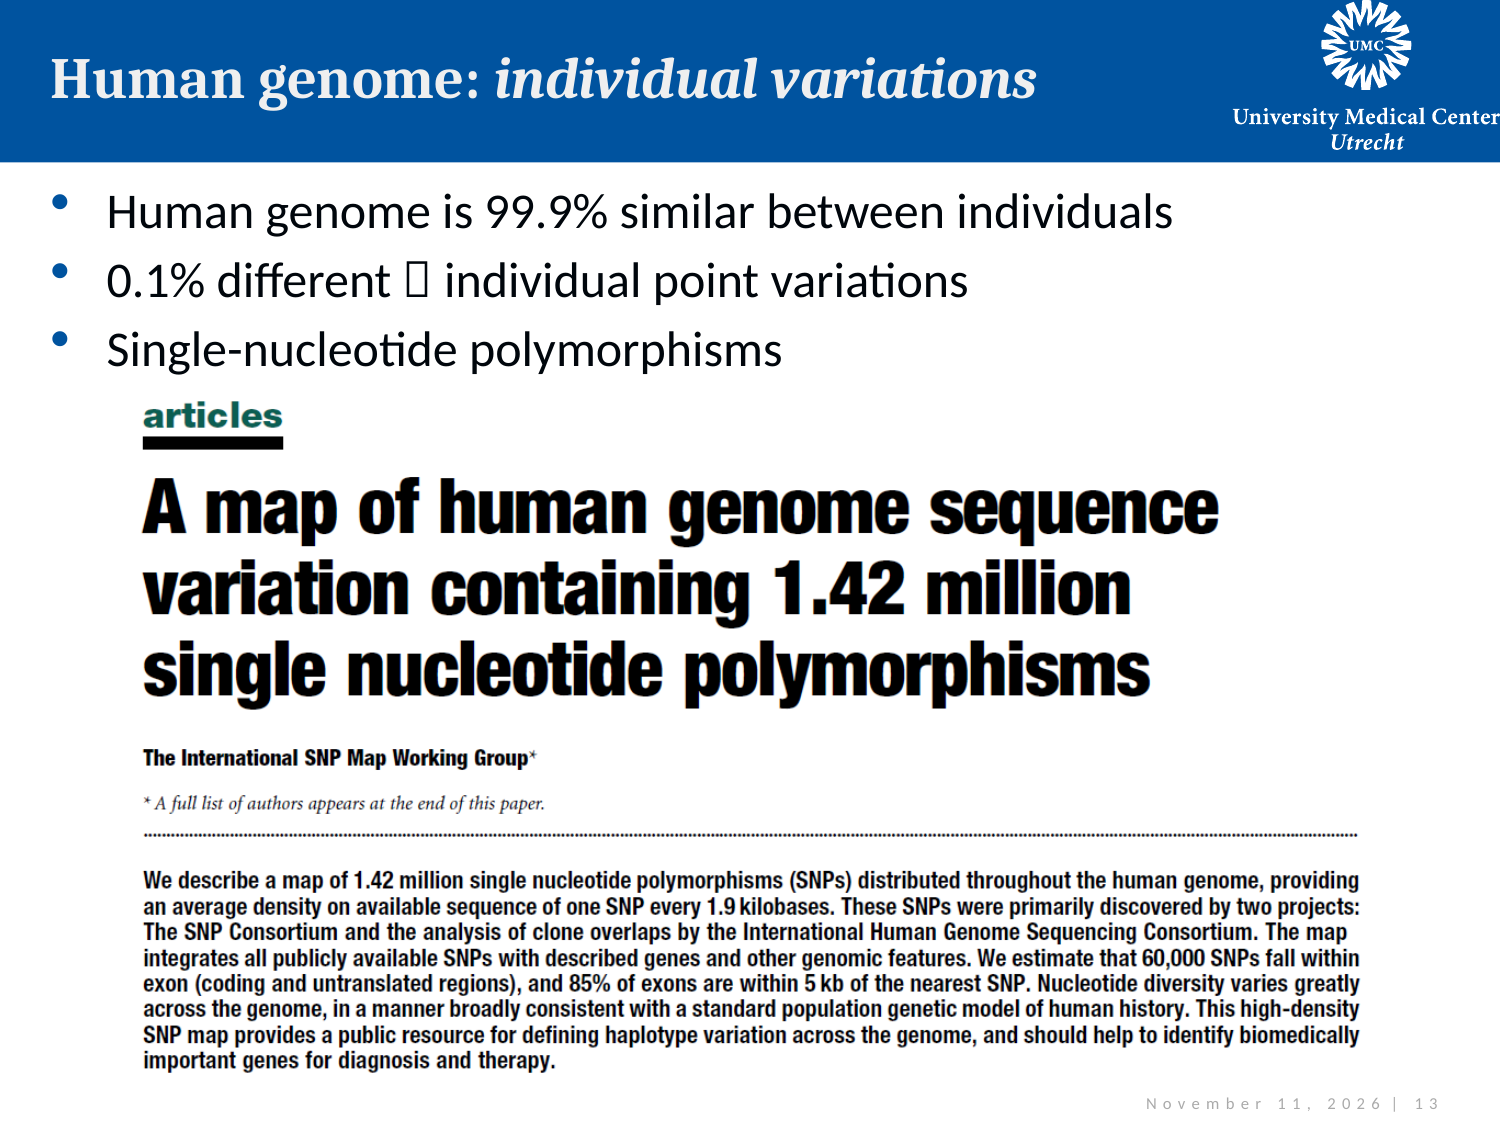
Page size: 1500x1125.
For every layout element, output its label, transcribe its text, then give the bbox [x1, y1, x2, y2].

list Human genome is 99.9% similar between individuals 0.1% different  individual point variations Single-nucleotide polymorphisms [35, 162, 1453, 1078]
picture [132, 396, 1368, 1076]
title Human genome: individual variations [34, 0, 1238, 151]
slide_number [1068, 1087, 1453, 1118]
